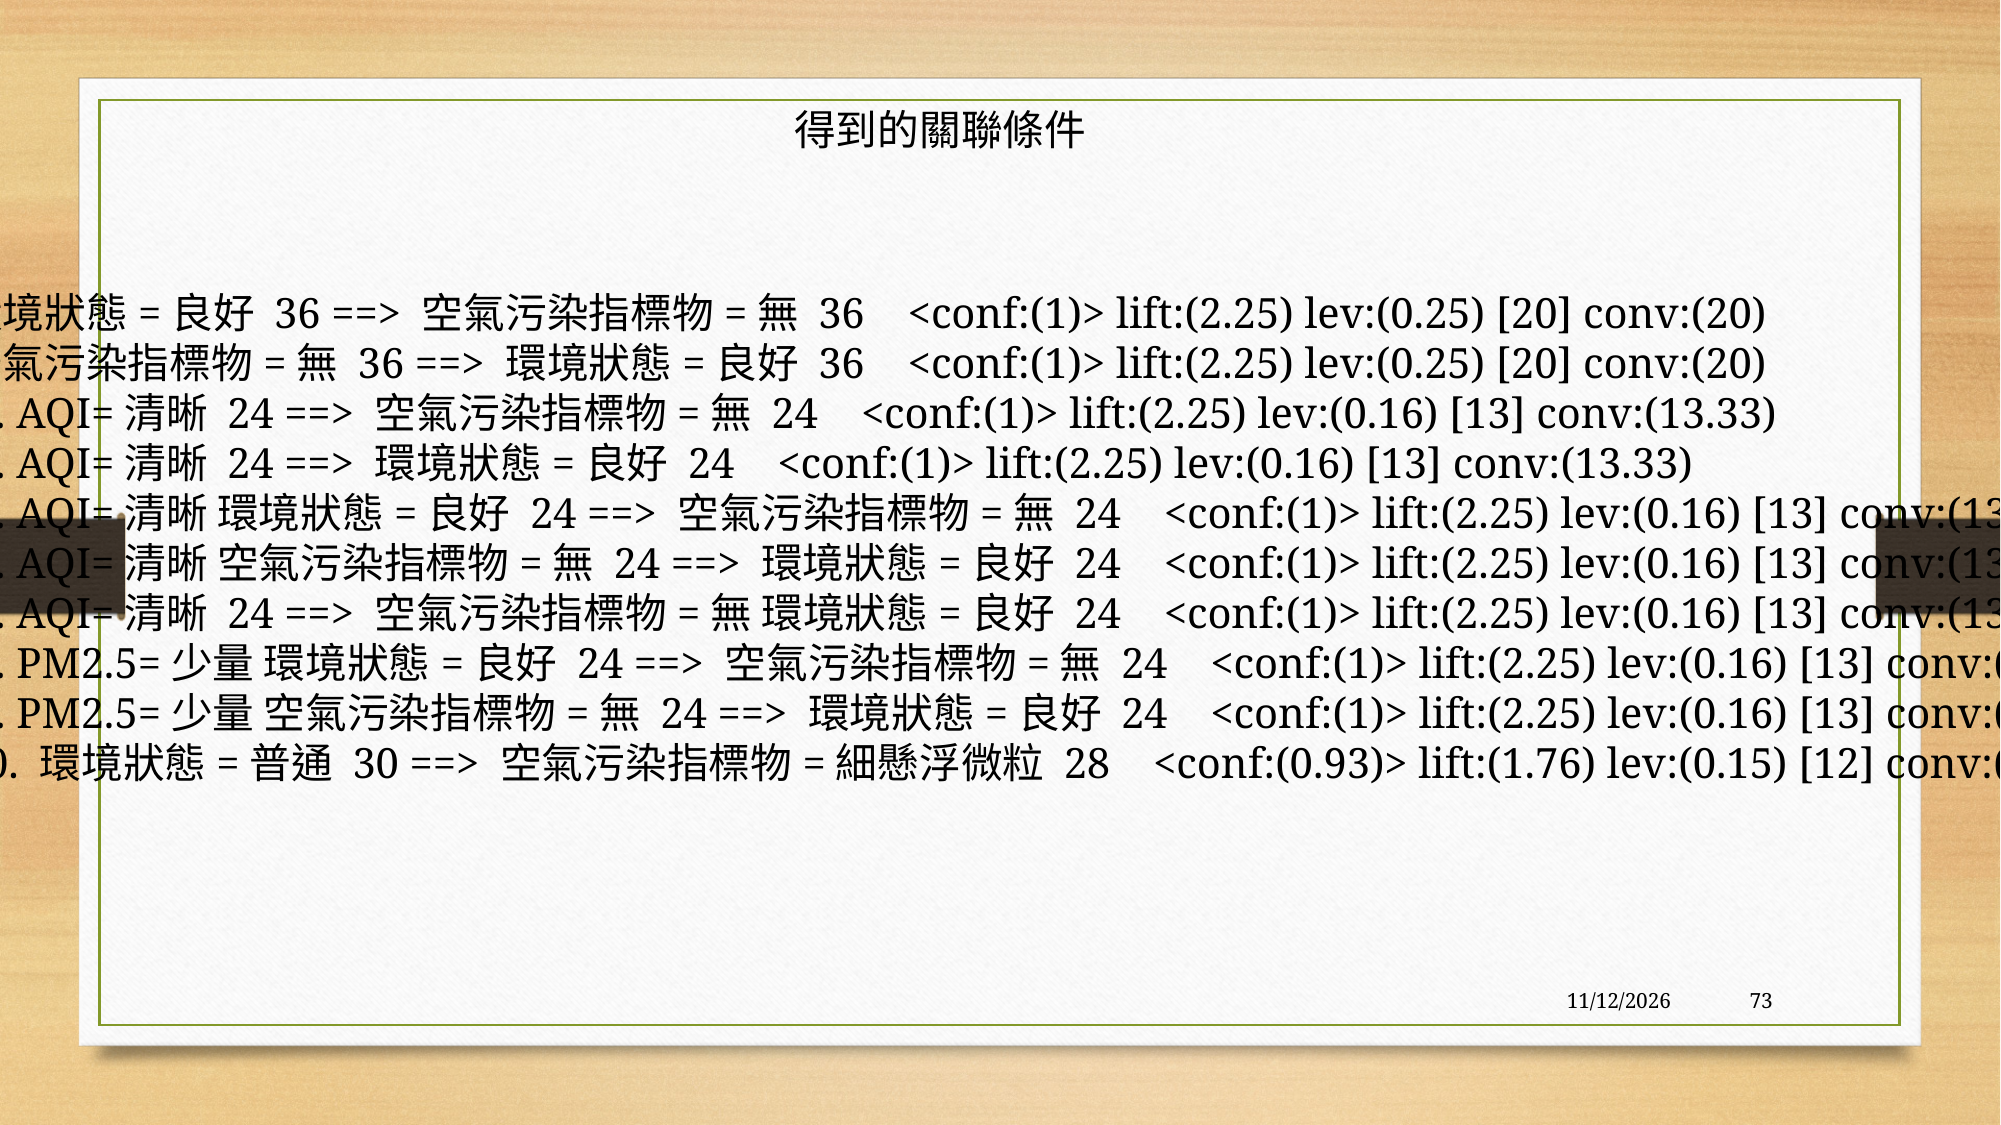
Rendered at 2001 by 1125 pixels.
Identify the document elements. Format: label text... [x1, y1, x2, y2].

picture [101, 101, 1898, 279]
text_box 環境狀態=良好 36 ==> 空氣污染指標物=無 36 <conf:(1)> lift:(2.25) lev:(0.25) [20] conv:(20) 空氣污染指標物=無 36 ==> 環境狀態=良好 36 <conf:(1)> lift:(2.25) lev:(0.25) [20] conv:(20) 3. AQI=清晰 24 ==> 空氣污染指標物=無 24 <conf:(1)> lift:(2.25) lev:(0.16) [13] conv:(13.33) 4. AQI=清晰 24 ==> 環境狀態=良好 24 <conf:(1)> lift:(2.25) lev:(0.16) [13] conv:(13.33) 5. AQI=清晰 環境狀態=良好 24 ==> 空氣污染指標物=無 24 <conf:(1)> lift:(2.25) lev:(0.16) [13] conv:(13.33) 6. AQI=清晰 空氣污染指標物=無 24 ==> 環境狀態=良好 24 <conf:(1)> lift:(2.25) lev:(0.16) [13] conv:(13.33) 7. AQI=清晰 24 ==> 空氣污染指標物=無 環境狀態=良好 24 <conf:(1)> lift:(2.25) lev:(0.16) [13] conv:(13.33) 8. PM2.5=少量 環境狀態=良好 24 ==> 空氣污染指標物=無 24 <conf:(1)> lift:(2.25) lev:(0.16) [13] conv:(13.33) 9. PM2.5=少量 空氣污染指標物=無 24 ==> 環境狀態=良好 24 <conf:(1)> lift:(2.25) lev:(0.16) [13] conv:(13.33) 10. 環境狀態=普通 30 ==> 空氣污染指標物=細懸浮微粒 28 <conf:(0.93)> lift:(1.76) lev:(0.15) [12] conv:(4.69) [0, 279, 2000, 840]
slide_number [1423, 979, 1686, 1025]
picture [0, 0, 2001, 1125]
text_box 得到的關聯條件 [779, 96, 1102, 162]
slide_number 73 [1698, 979, 1788, 1025]
picture [101, 840, 1898, 1024]
